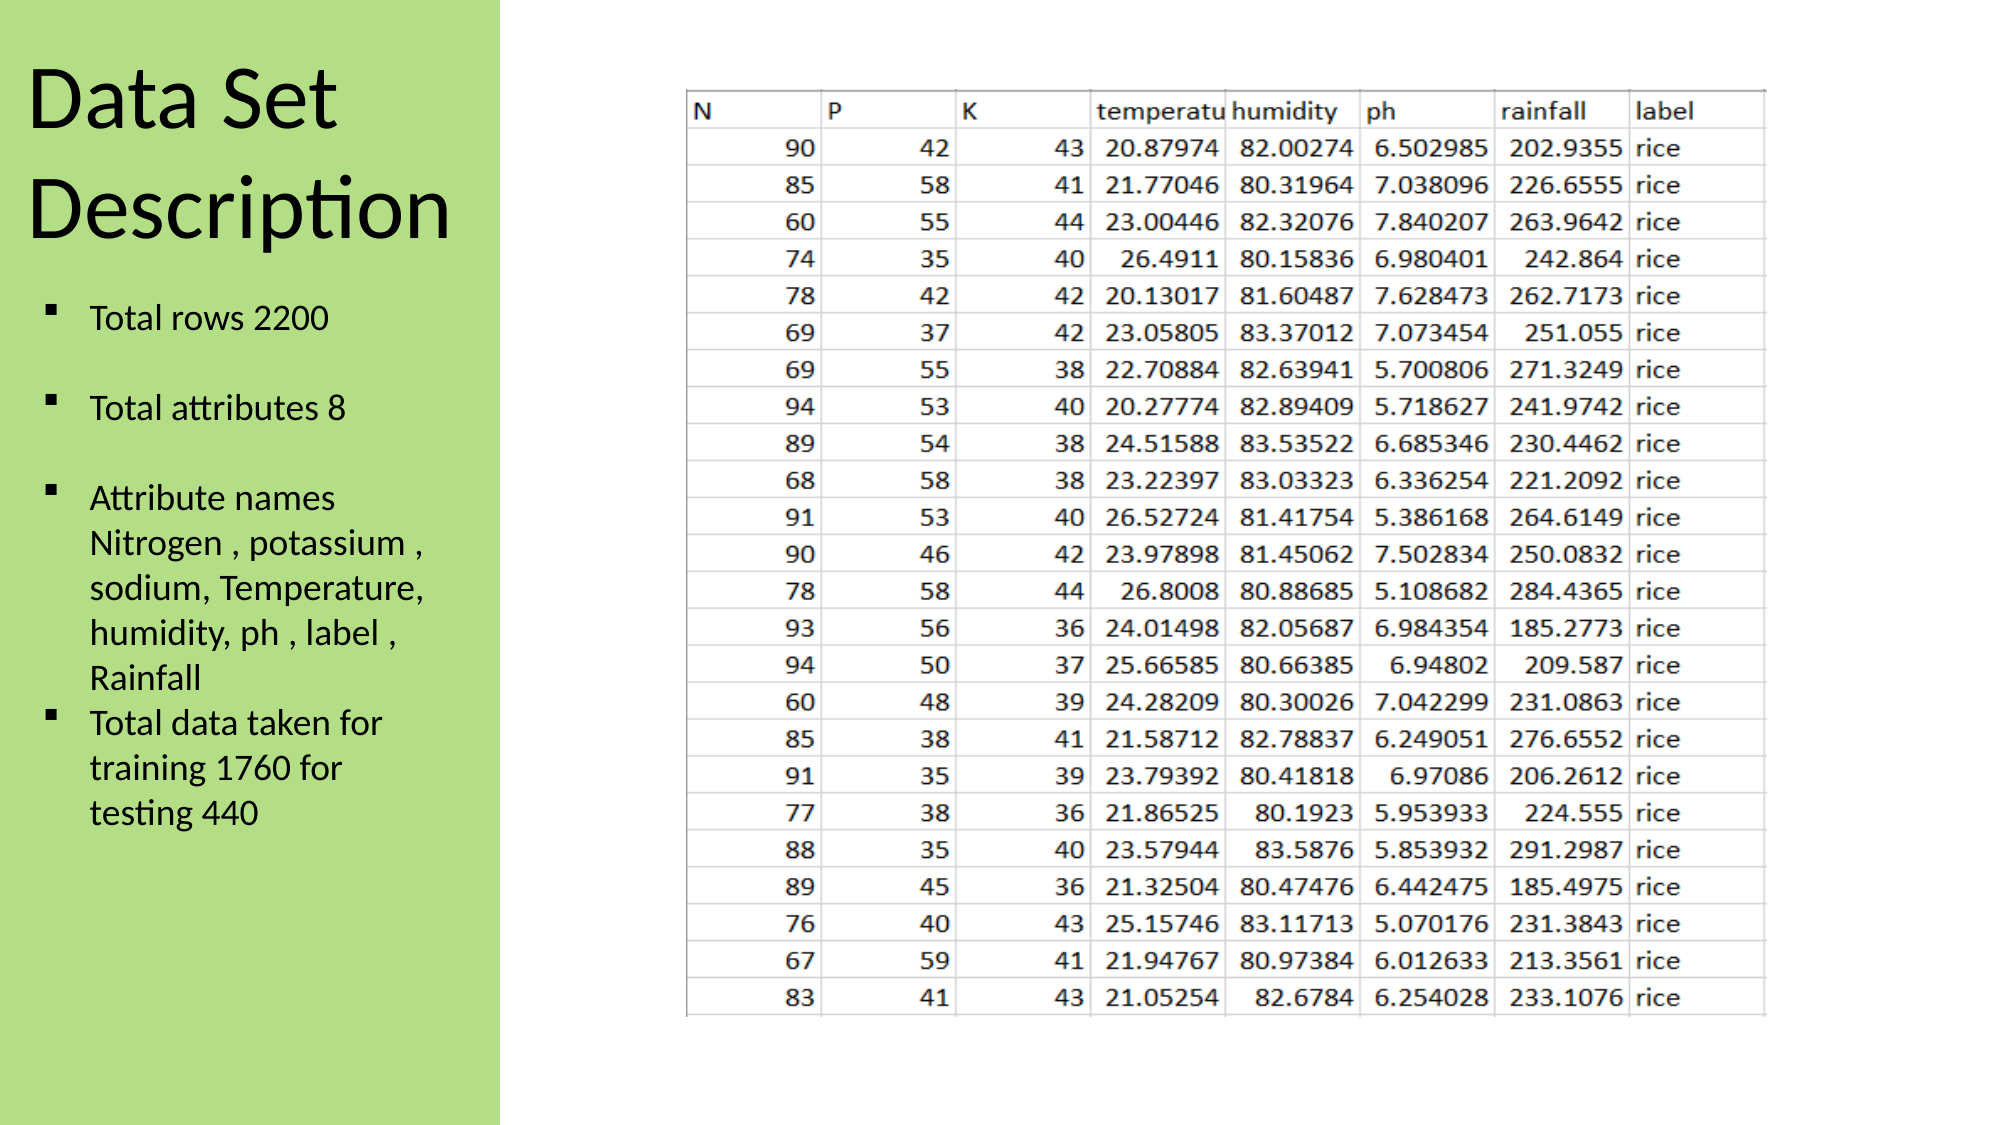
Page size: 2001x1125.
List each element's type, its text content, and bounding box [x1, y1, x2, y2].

text_box [0, 0, 501, 1125]
picture [686, 89, 1767, 1017]
text_box Total rows 2200 Total attributes 8 Attribute names Nitrogen , potassium , sodium, Temperature, humidity, ph , label , Rainfall Total data taken for training 1760 for testing 440 [27, 285, 462, 840]
text_box Data Set Description [13, 29, 500, 264]
